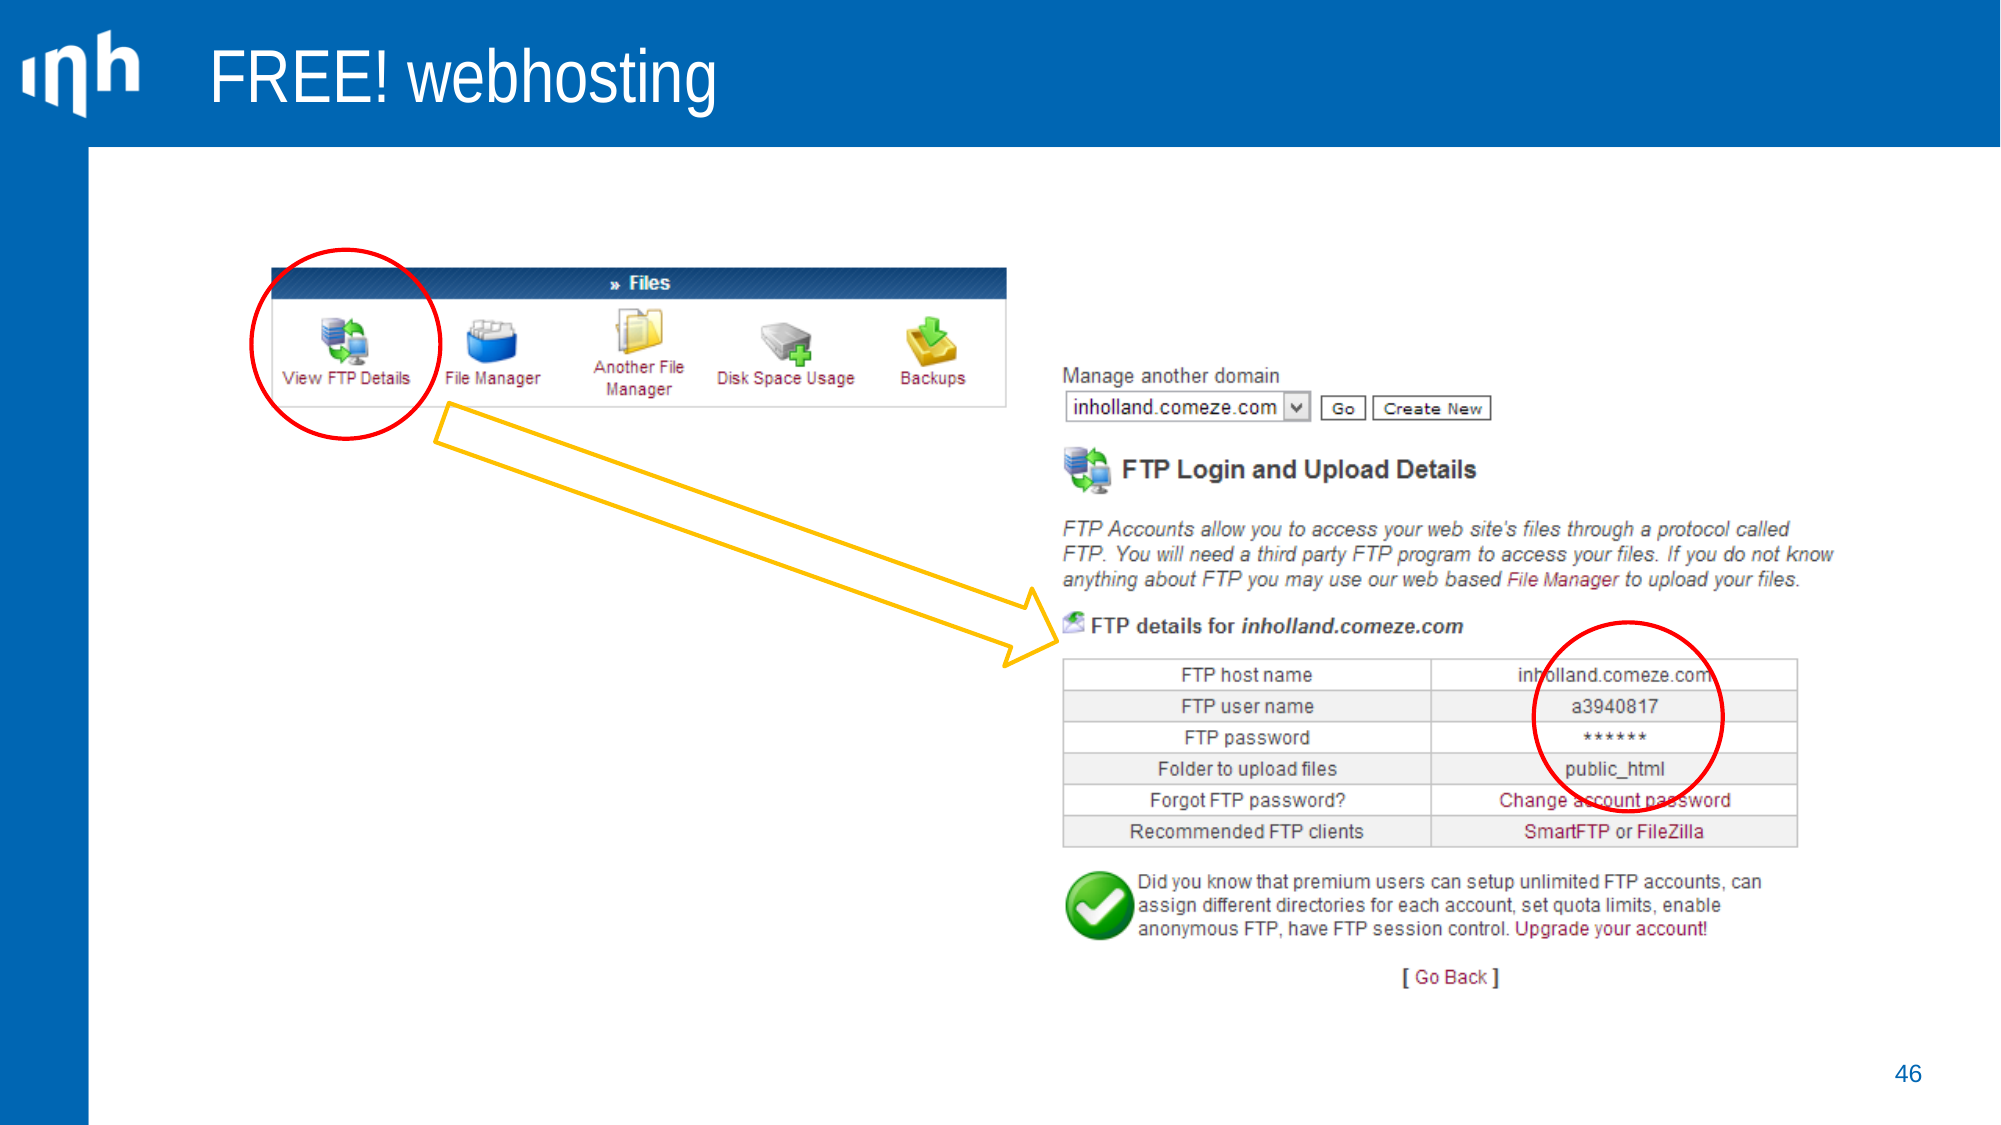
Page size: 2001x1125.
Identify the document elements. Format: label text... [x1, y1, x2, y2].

picture [0, 0, 2001, 1125]
text_box 46 [1782, 1042, 1938, 1103]
text_box FREE! webhosting [194, 20, 1694, 127]
text_box [288, 419, 404, 439]
text_box [251, 315, 256, 374]
text_box [435, 419, 1055, 667]
